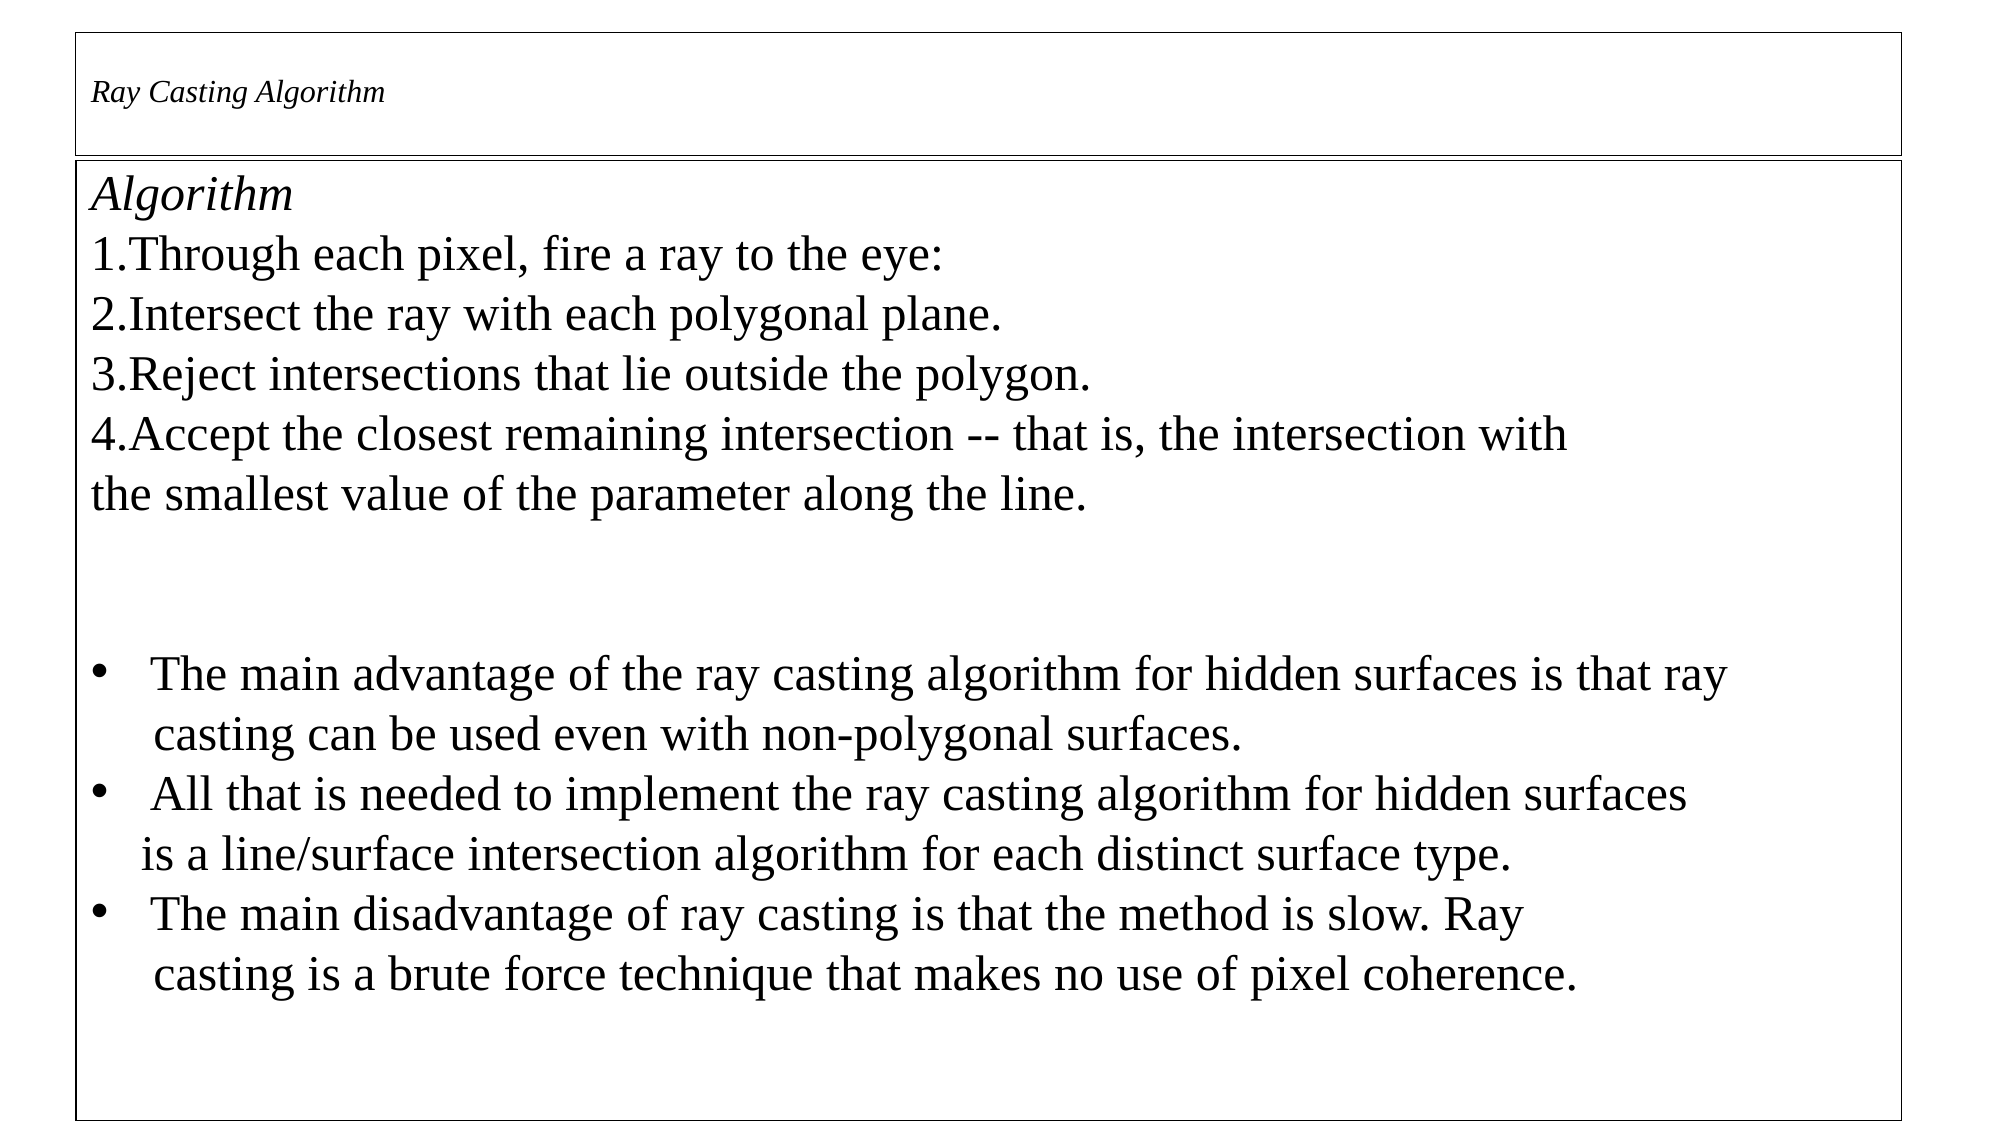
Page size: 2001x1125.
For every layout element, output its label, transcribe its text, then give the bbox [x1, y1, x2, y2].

list Algorithm Through each pixel, fire a ray to the eye: Intersect the ray with each polygonal plane. Reject intersections that lie outside the polygon. Accept the closest remaining intersection -- that is, the intersection with the smallest value of the parameter along the line. The main advantage of the ray casting algorithm for hidden surfaces is that ray casting can be used even with non-polygonal surfaces. All that is needed to implement the ray casting algorithm for hidden surfaces is a line/surface intersection algorithm for each distinct surface type. The main disadvantage of ray casting is that the method is slow. Ray casting is a brute force technique that makes no use of pixel coherence. [75, 160, 1902, 1121]
title Ray Casting Algorithm [75, 32, 1902, 156]
